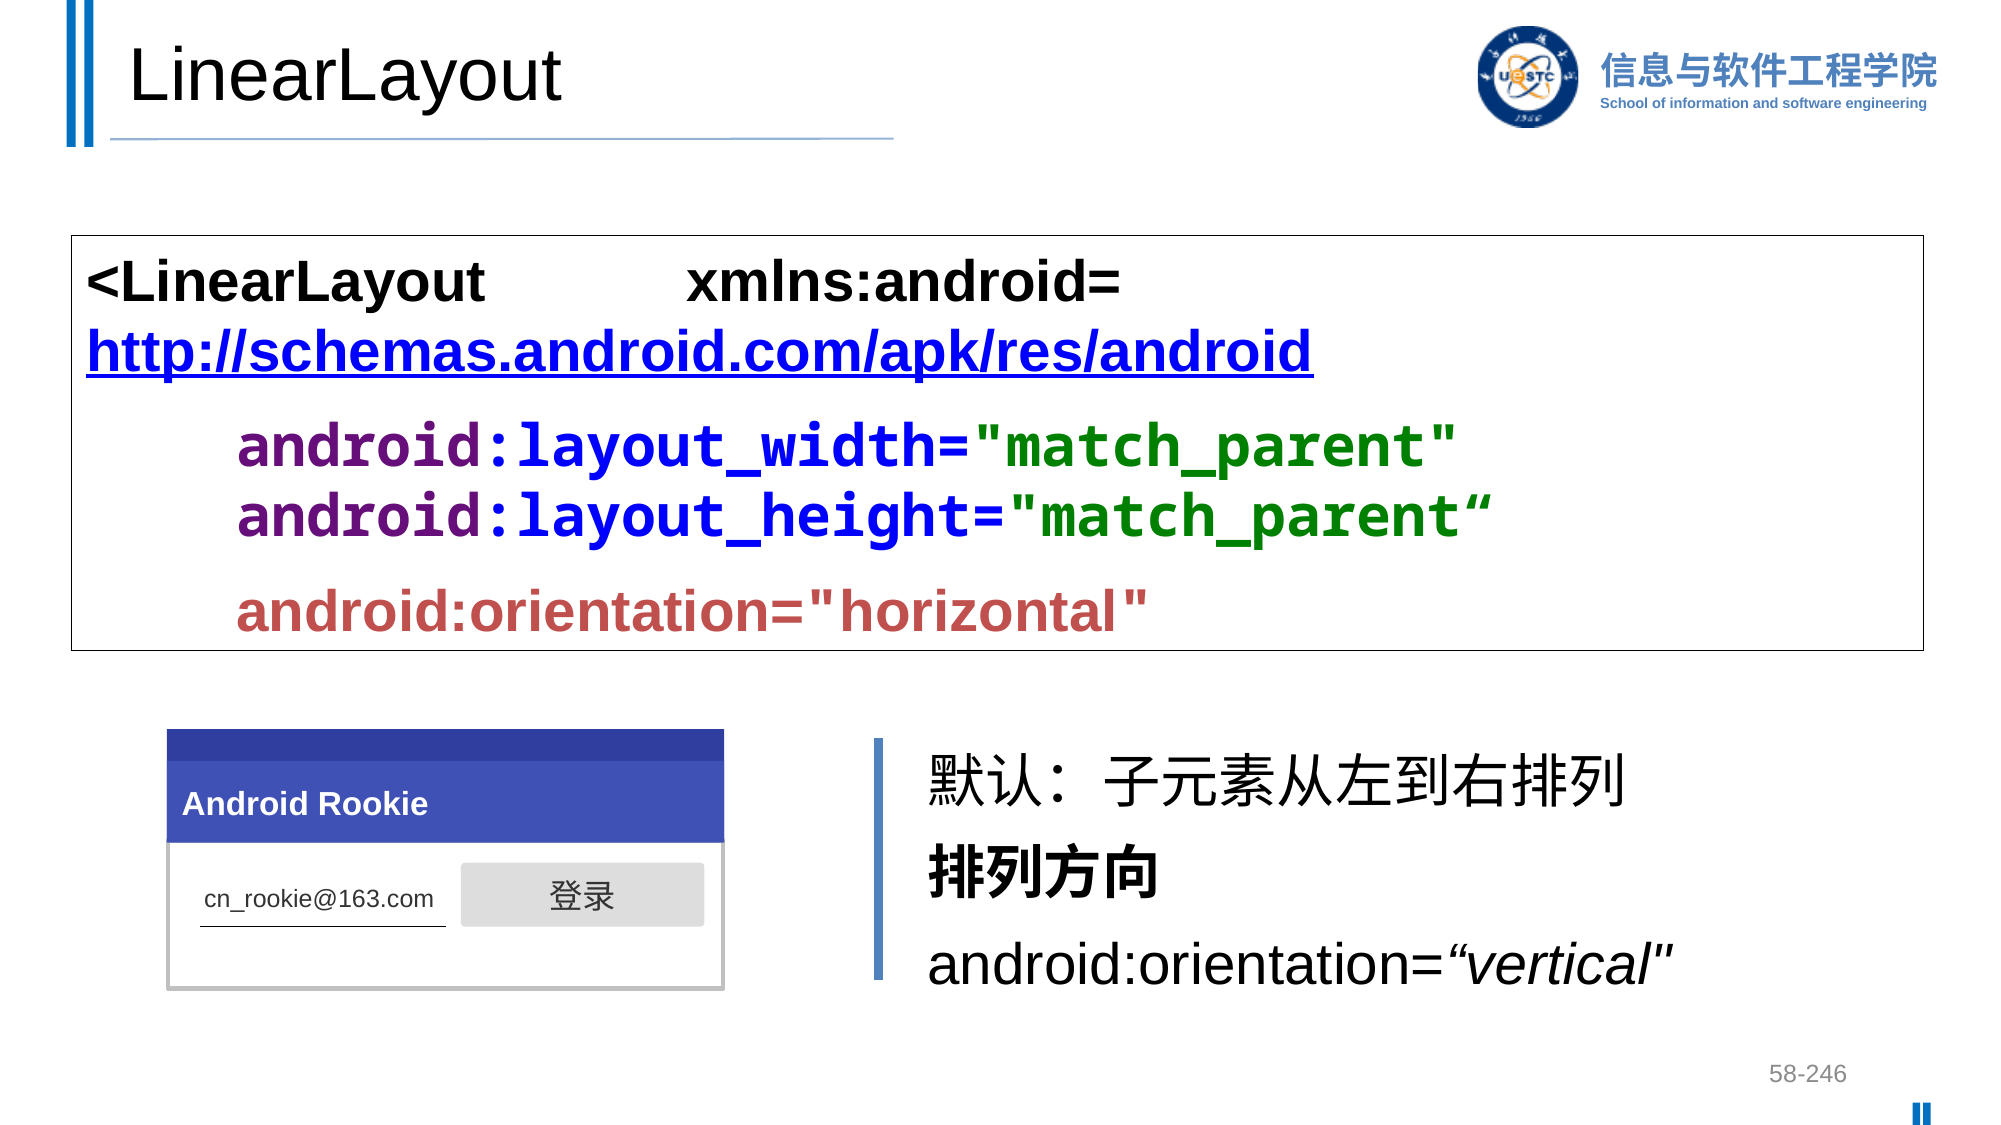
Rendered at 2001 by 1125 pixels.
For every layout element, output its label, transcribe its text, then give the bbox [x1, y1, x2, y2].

title LinearLayout [113, 10, 1839, 143]
slide_number 58-246 [1412, 1042, 1863, 1103]
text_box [166, 729, 725, 989]
text_box <LinearLayout xmlns:android=http://schemas.android.com/apk/res/android android:layout_width="match_parent" android:layout_height="match_parent“ android:orientation="horizontal" [71, 235, 1924, 651]
list 默认：子元素从左到右排列 排列方向android:orientation=“vertical" [912, 715, 1839, 1021]
